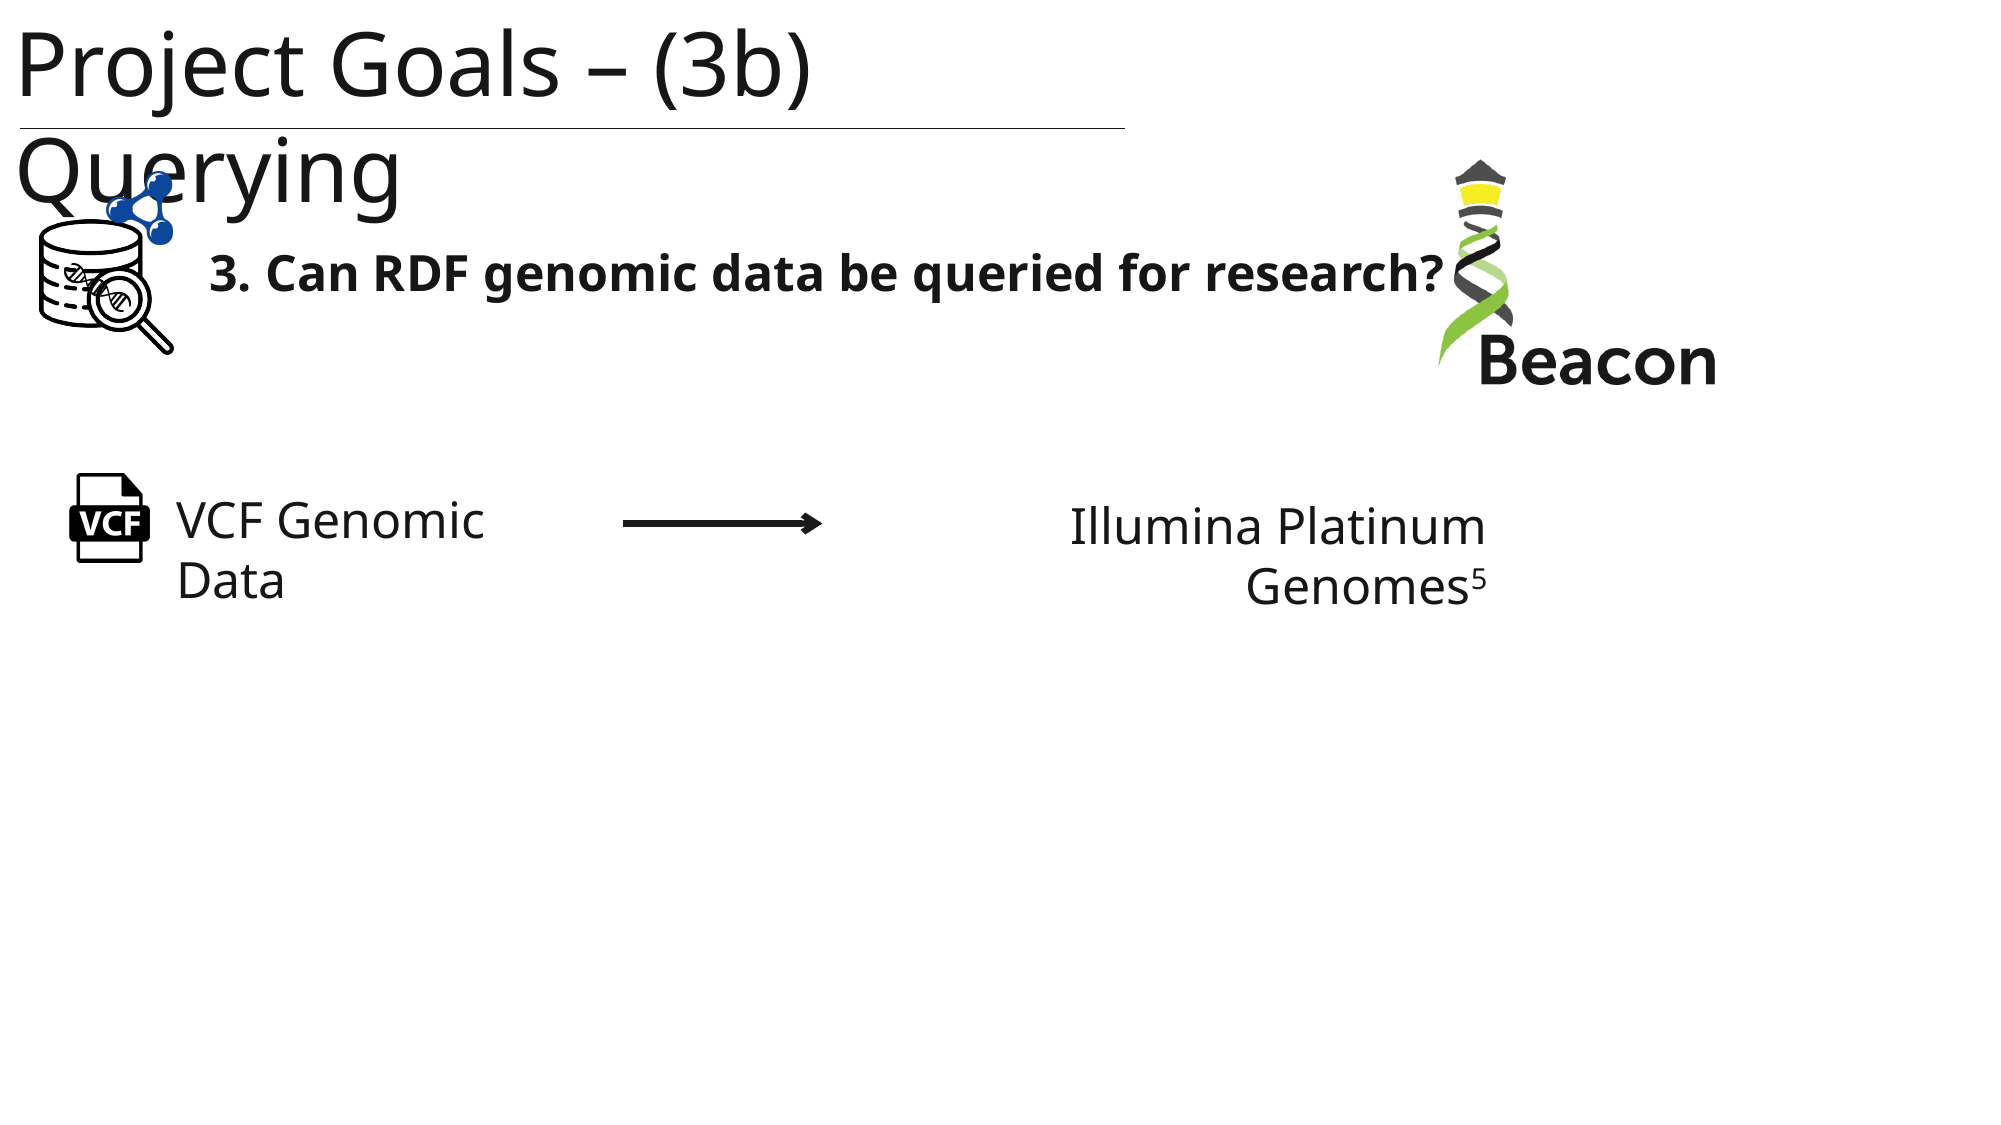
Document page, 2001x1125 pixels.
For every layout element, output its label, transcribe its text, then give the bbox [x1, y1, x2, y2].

text_box 3. Can RDF genomic data be queried for research? [194, 233, 1426, 309]
picture [1431, 148, 1721, 396]
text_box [38, 171, 175, 355]
text_box Project Goals – (3b) Querying [0, 0, 1222, 228]
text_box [64, 472, 1503, 563]
